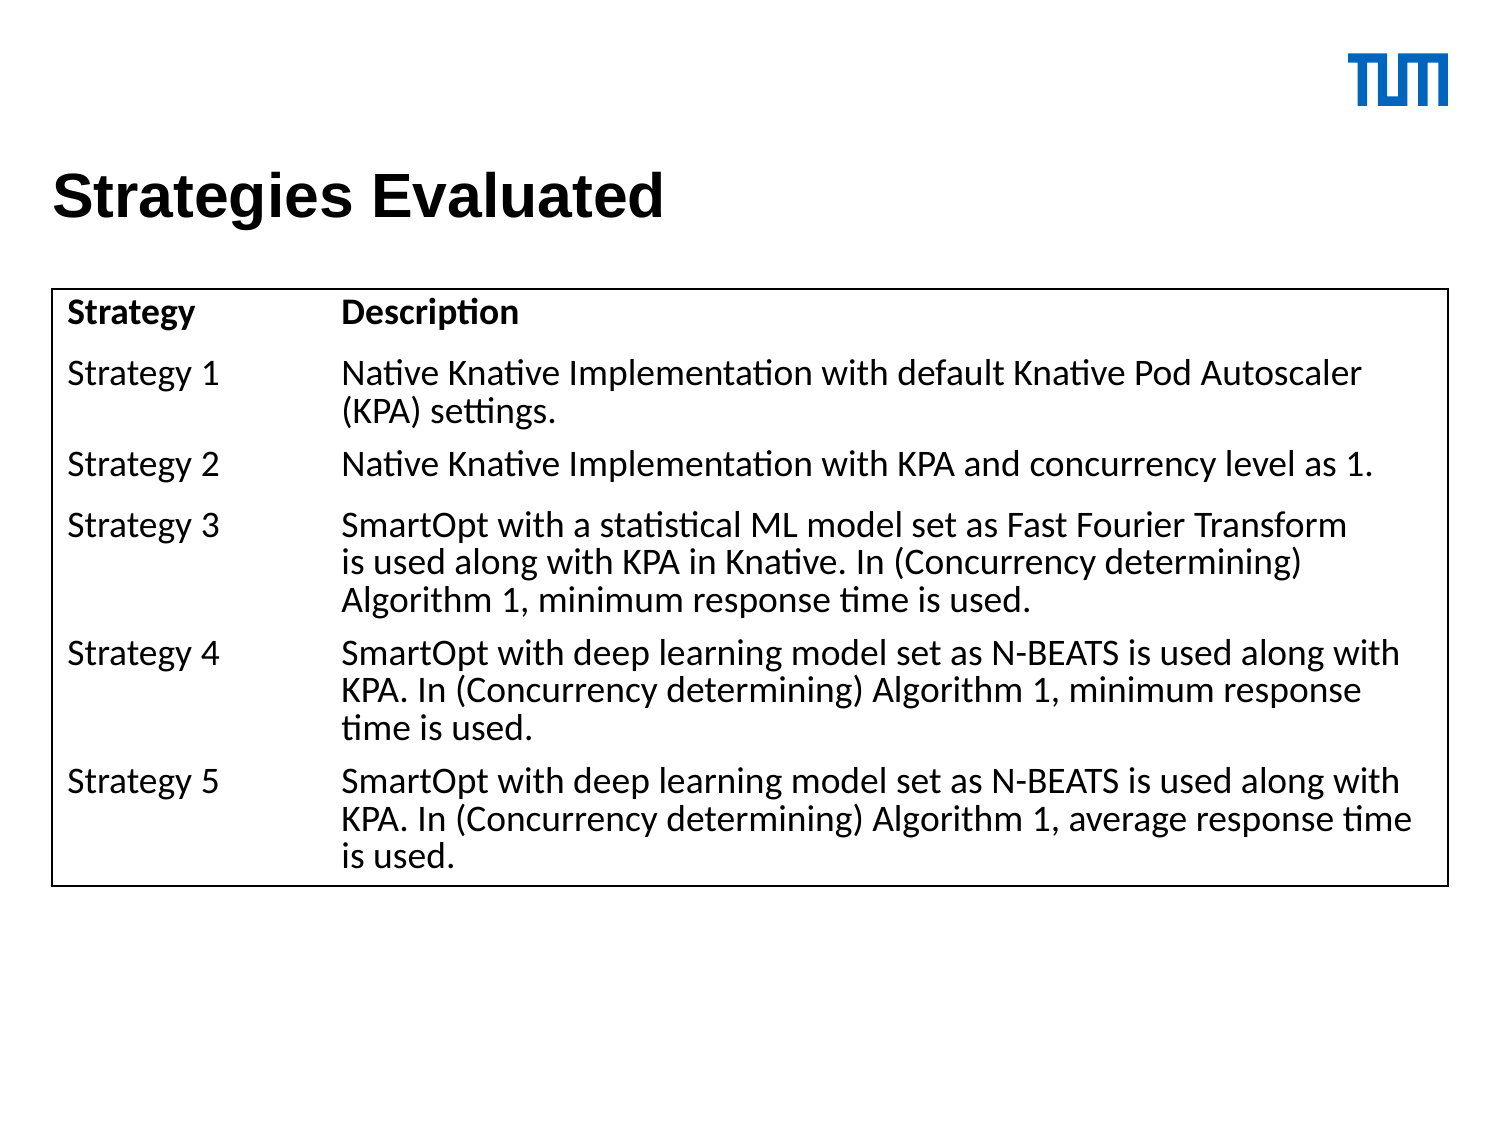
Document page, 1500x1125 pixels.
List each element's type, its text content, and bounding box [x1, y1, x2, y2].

table_cell Native Knative Implementation with KPA and concurrency level as 1. [326, 440, 1447, 501]
table_cell SmartOpt with deep learning model set as N-BEATS is used along with KPA. In (Concurrency determining) Algorithm 1, minimum response time is used. [326, 630, 1447, 758]
table_cell Native Knative Implementation with default Knative Pod Autoscaler (KPA) settings. [326, 350, 1447, 440]
table_header Description [326, 290, 1447, 350]
table_cell SmartOpt with deep learning model set as N-BEATS is used along with KPA. In (Concurrency determining) Algorithm 1, average response time is used. [326, 758, 1447, 885]
table_cell Strategy 4 [53, 630, 326, 758]
table_cell Strategy 1 [53, 350, 326, 440]
table_cell SmartOpt with a statistical ML model set as Fast Fourier Transform is used along with KPA in Knative. In (Concurrency determining) Algorithm 1, minimum response time is used. [326, 501, 1447, 630]
table_cell Strategy 2 [53, 440, 326, 501]
table_cell Strategy 3 [53, 501, 326, 630]
title Strategies Evaluated [52, 163, 1449, 231]
table_cell Strategy 5 [53, 758, 326, 885]
table_header Strategy [53, 290, 326, 350]
